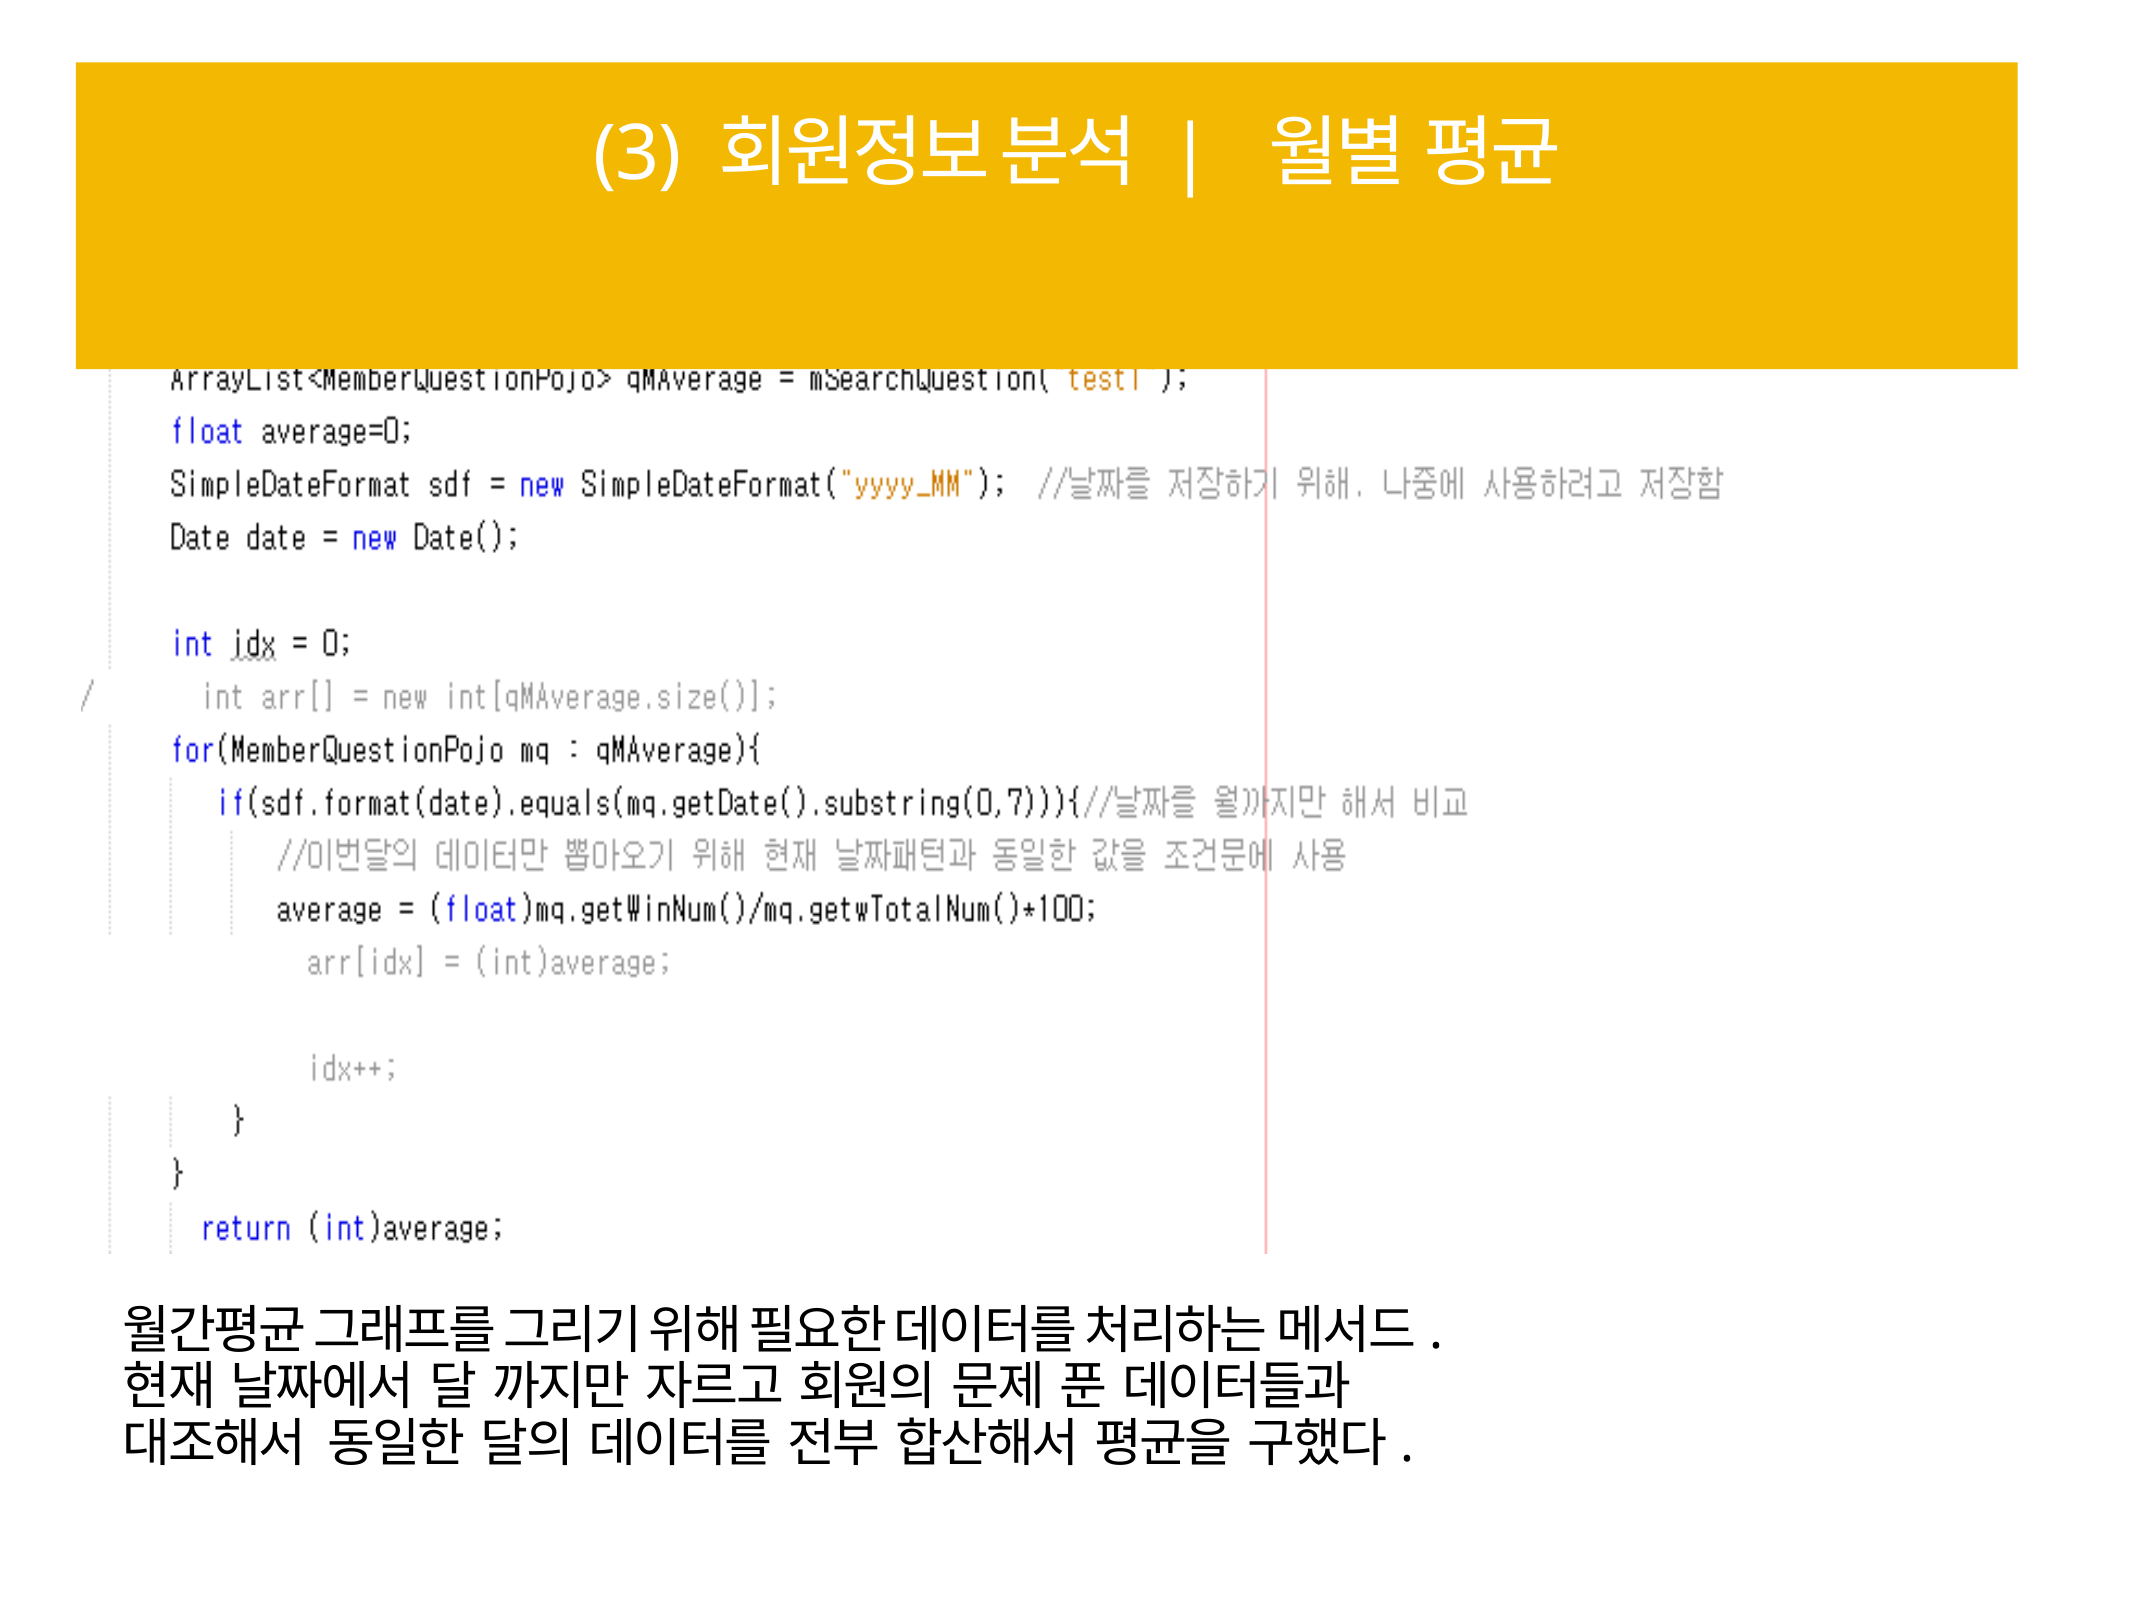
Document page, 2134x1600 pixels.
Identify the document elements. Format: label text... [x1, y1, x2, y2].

text_box 월간평균 그래프를 그리기 위해 필요한 데이터를 처리하는 메서드. 현재 날짜에서 달 까지만 자르고 회원의 문제 푼 데이터들과 대조해서 동일한 달의 데이터를 전부 합산해서 평균을 구했다. [120, 1293, 1533, 1472]
text_box [81, 370, 1724, 1254]
title (3) 회원정보 분석 | 월별 평균 [75, 62, 2018, 370]
